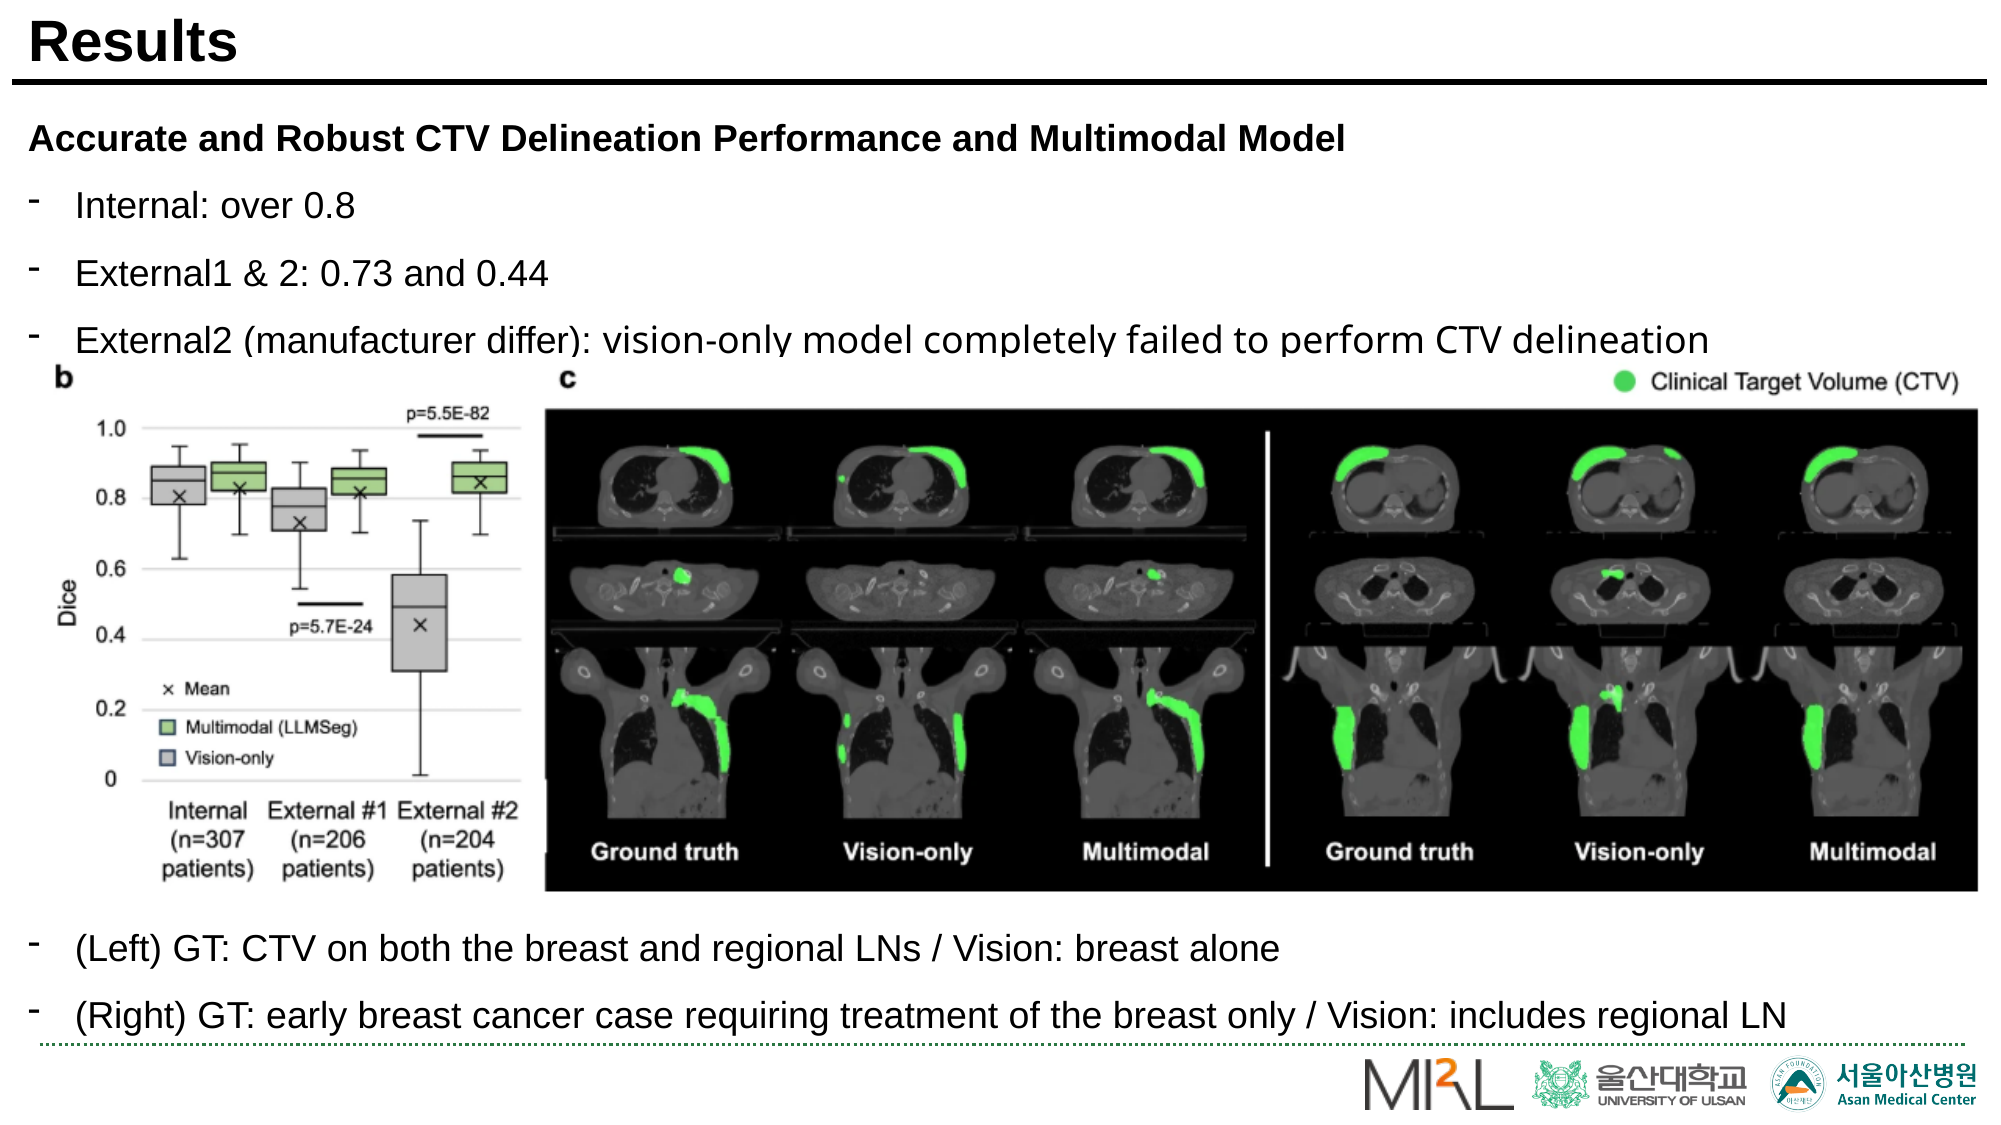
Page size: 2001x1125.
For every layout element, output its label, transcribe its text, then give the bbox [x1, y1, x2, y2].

picture [41, 356, 1987, 899]
picture [1764, 1052, 1986, 1115]
picture [1364, 1057, 1515, 1110]
picture [1528, 1057, 1749, 1110]
text_box Results [13, 1, 1985, 84]
text_box Accurate and Robust CTV Delineation Performance and Multimodal Model Internal: over 0.8 External1 & 2: 0.73 and 0.44 External2 (manufacturer differ): vision-only model completely failed to perform CTV delineation (Left) GT: CTV on both the breast and regional LNs / Vision: breast alone (Right) GT: early breast cancer case requiring treatment of the breast only / Vision: includes regional LN [13, 84, 1985, 1045]
